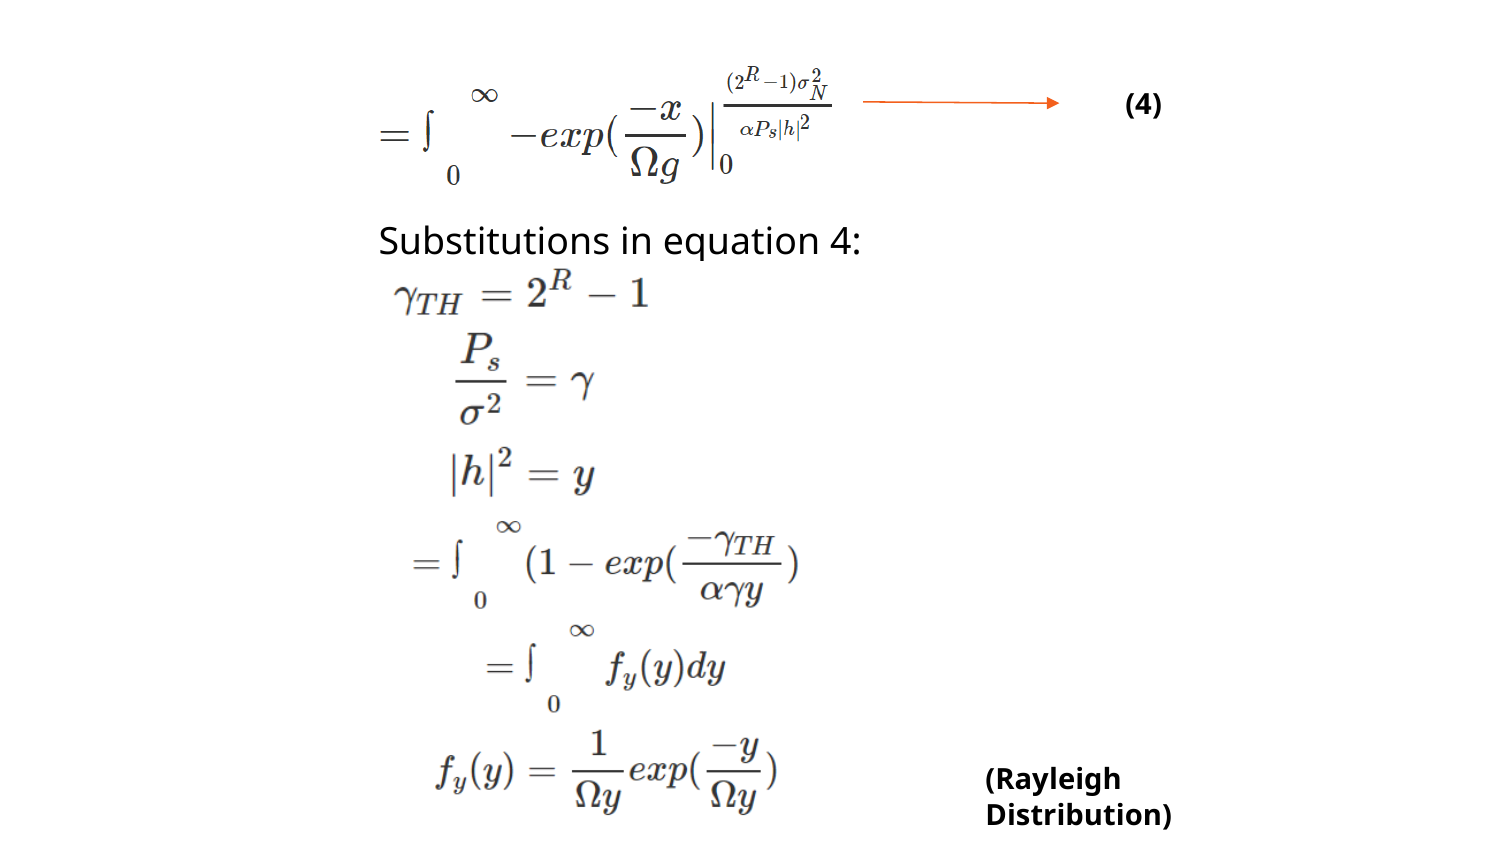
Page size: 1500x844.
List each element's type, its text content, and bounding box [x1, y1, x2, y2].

list Substitutions in equation 4: [363, 195, 1500, 747]
picture [360, 261, 854, 837]
text_box (Rayleigh Distribution) [970, 745, 1316, 819]
text_box (4) [1110, 70, 1267, 144]
picture [363, 42, 864, 199]
